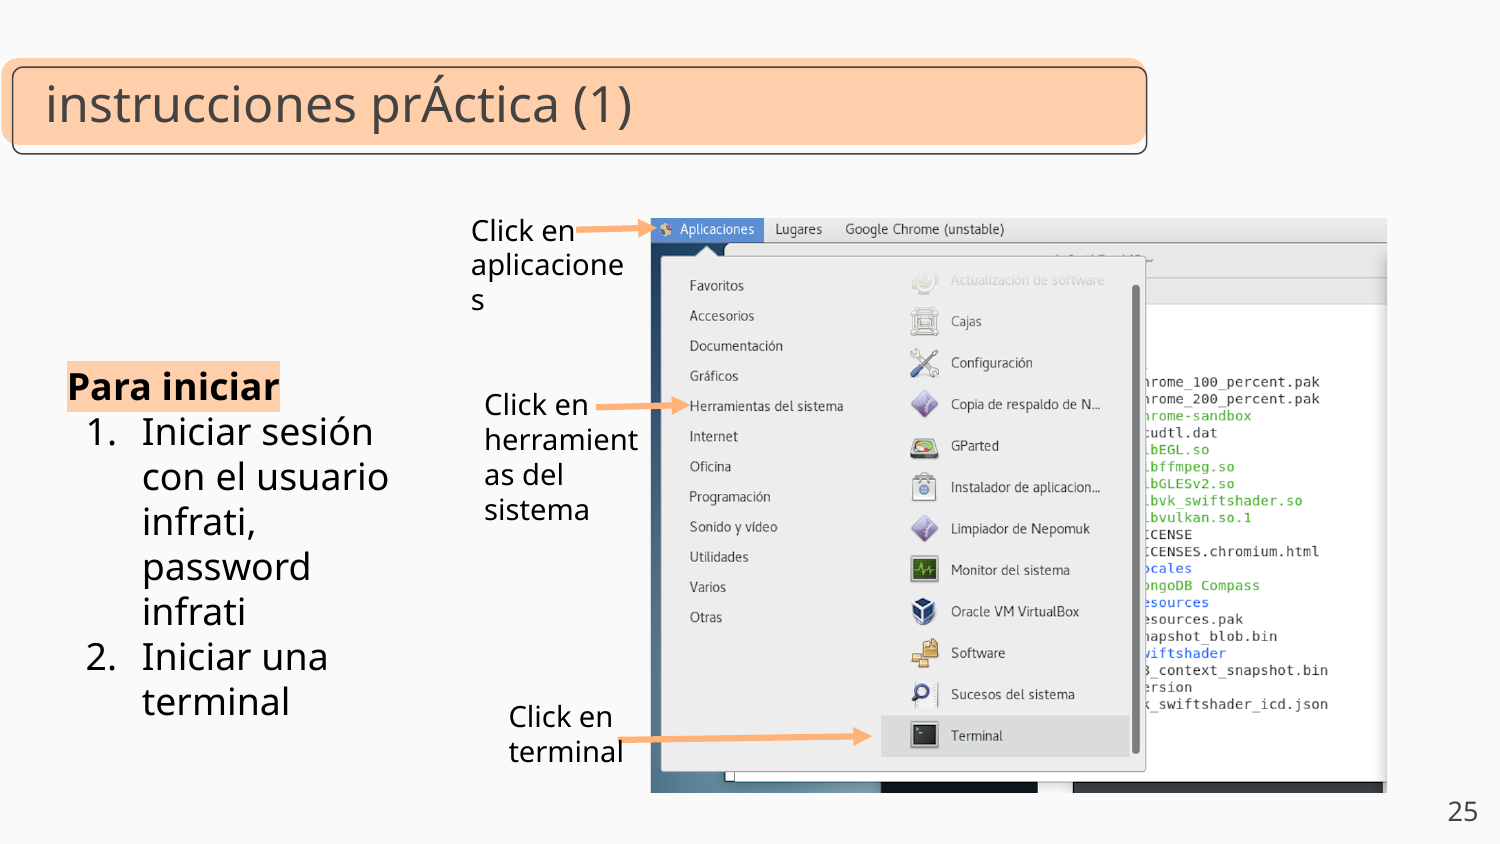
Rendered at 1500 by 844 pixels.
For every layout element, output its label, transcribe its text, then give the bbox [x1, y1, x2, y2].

text_box Click en herramientas del sistema [469, 371, 645, 542]
picture [650, 218, 1388, 793]
text_box Para iniciar Iniciar sesión con el usuario infrati, password infrati Iniciar una terminal [51, 348, 427, 739]
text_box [595, 404, 691, 408]
text_box Click en terminal [493, 683, 645, 784]
title instrucciones prÁctica (1) [30, 62, 1055, 142]
slide_number ‹#› [1403, 779, 1494, 844]
text_box Click en aplicaciones [455, 196, 644, 332]
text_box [617, 735, 873, 741]
